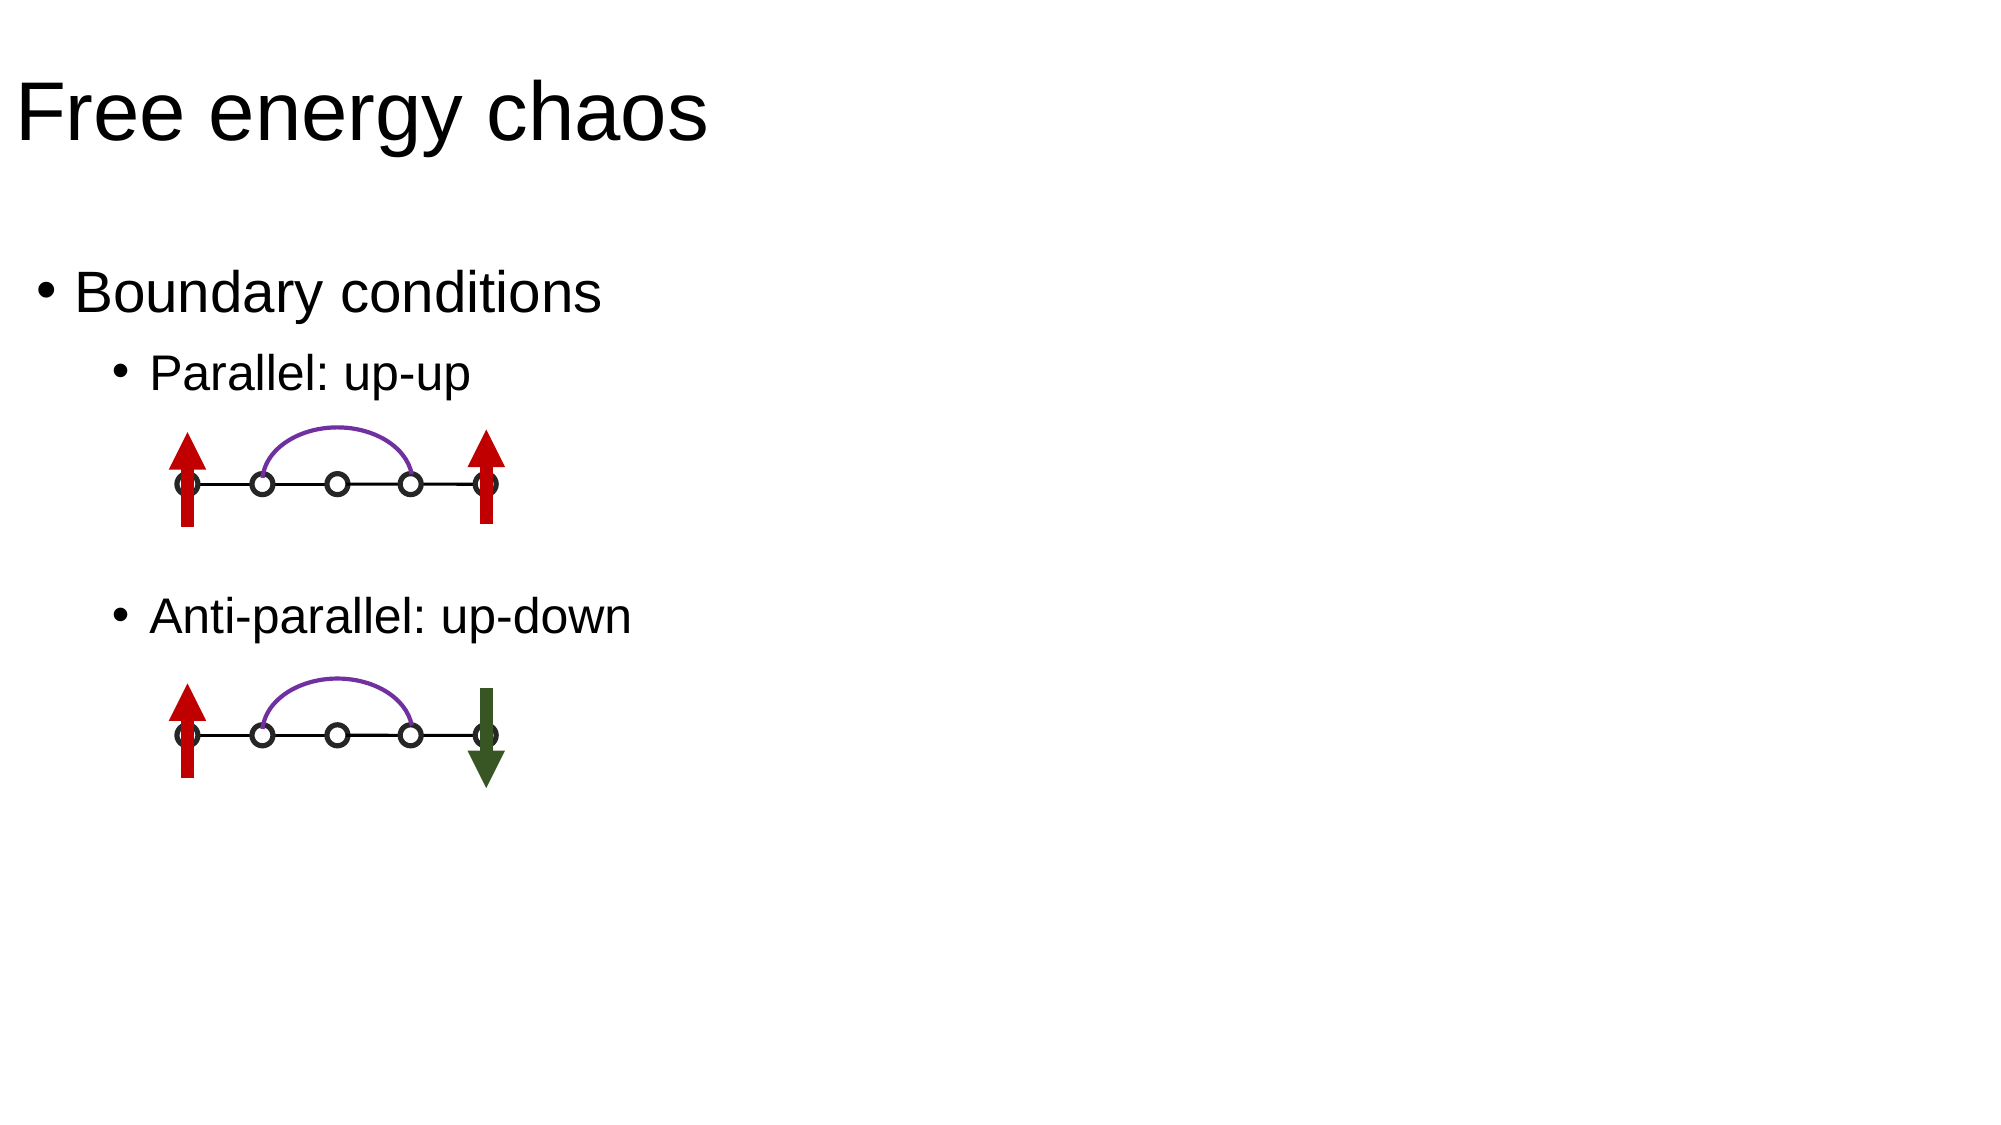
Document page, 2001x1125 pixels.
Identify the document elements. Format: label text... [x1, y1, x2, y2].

text_box [175, 474, 181, 494]
text_box [194, 474, 199, 494]
text_box [262, 426, 413, 482]
title Free energy chaos [0, 4, 1725, 222]
text_box [493, 726, 498, 745]
list Boundary conditions Parallel: up-up Anti-parallel: up-down [21, 239, 762, 954]
text_box [251, 485, 274, 496]
text_box [194, 725, 199, 745]
text_box [325, 732, 349, 747]
text_box [399, 723, 423, 735]
text_box [325, 481, 349, 496]
text_box [250, 736, 274, 747]
text_box [250, 723, 274, 735]
text_box [399, 736, 423, 747]
text_box [262, 678, 413, 733]
text_box [175, 725, 181, 745]
text_box [399, 472, 423, 484]
text_box [474, 474, 480, 495]
text_box [493, 475, 498, 493]
text_box [474, 725, 480, 746]
text_box [250, 472, 274, 484]
text_box [399, 485, 423, 496]
